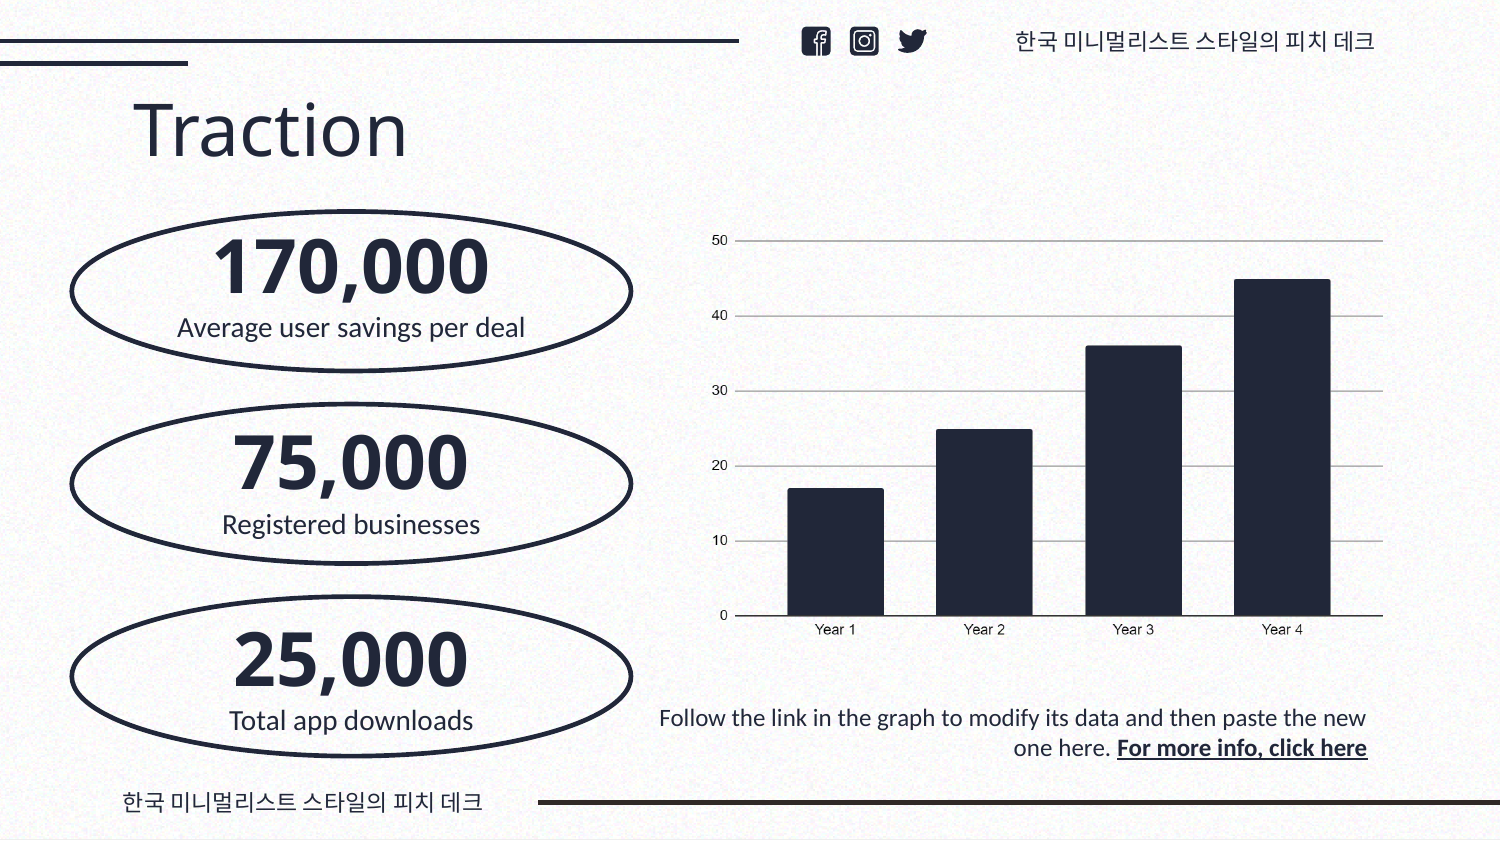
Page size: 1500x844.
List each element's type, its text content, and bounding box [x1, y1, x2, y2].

subtitle Follow the link in the graph to modify its data and then paste the new one here. For more info, click here [637, 701, 1383, 762]
text_box 25,000 [161, 596, 542, 703]
text_box 170,000 [161, 203, 542, 310]
text_box [542, 425, 632, 537]
text_box Registered businesses [141, 490, 562, 553]
picture [0, 0, 1500, 844]
text_box 75,000 [161, 399, 542, 507]
text_box [71, 617, 161, 729]
text_box [193, 357, 510, 371]
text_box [801, 26, 928, 56]
text_box [71, 425, 161, 537]
text_box 한국 미니멀리스트 스타일의 피치 데크 [952, 17, 1392, 65]
text_box [542, 618, 632, 729]
text_box [212, 553, 491, 564]
text_box 한국 미니멀리스트 스타일의 피치 데크 [108, 778, 548, 827]
text_box Average user savings per deal [141, 293, 562, 357]
text_box [71, 232, 161, 344]
text_box [542, 232, 632, 344]
title Traction [118, 88, 1382, 167]
text_box Total app downloads [141, 686, 562, 750]
text_box [243, 750, 459, 757]
